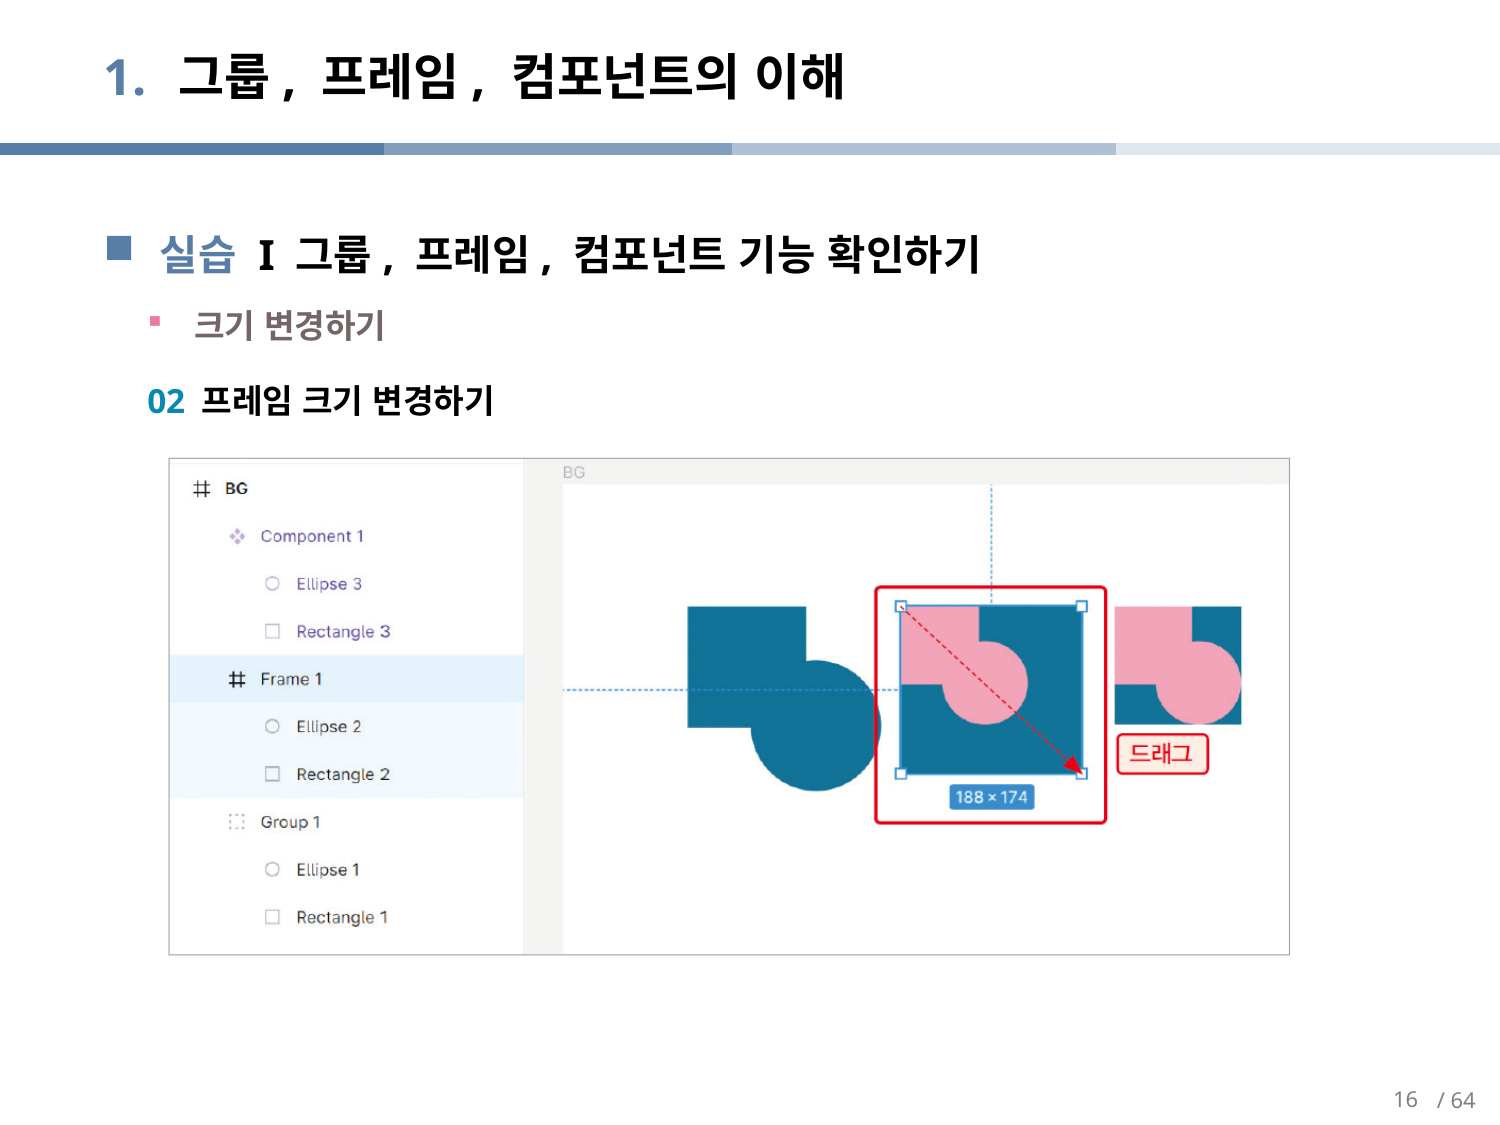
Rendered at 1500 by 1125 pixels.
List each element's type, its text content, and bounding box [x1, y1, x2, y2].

list 실습 I 그룹, 프레임, 컴포넌트 기능 확인하기 크기 변경하기 02 프레임 크기 변경하기 [88, 196, 1436, 1083]
picture [159, 444, 1306, 982]
title 그룹, 프레임, 컴포넌트의 이해 [88, 30, 1211, 121]
